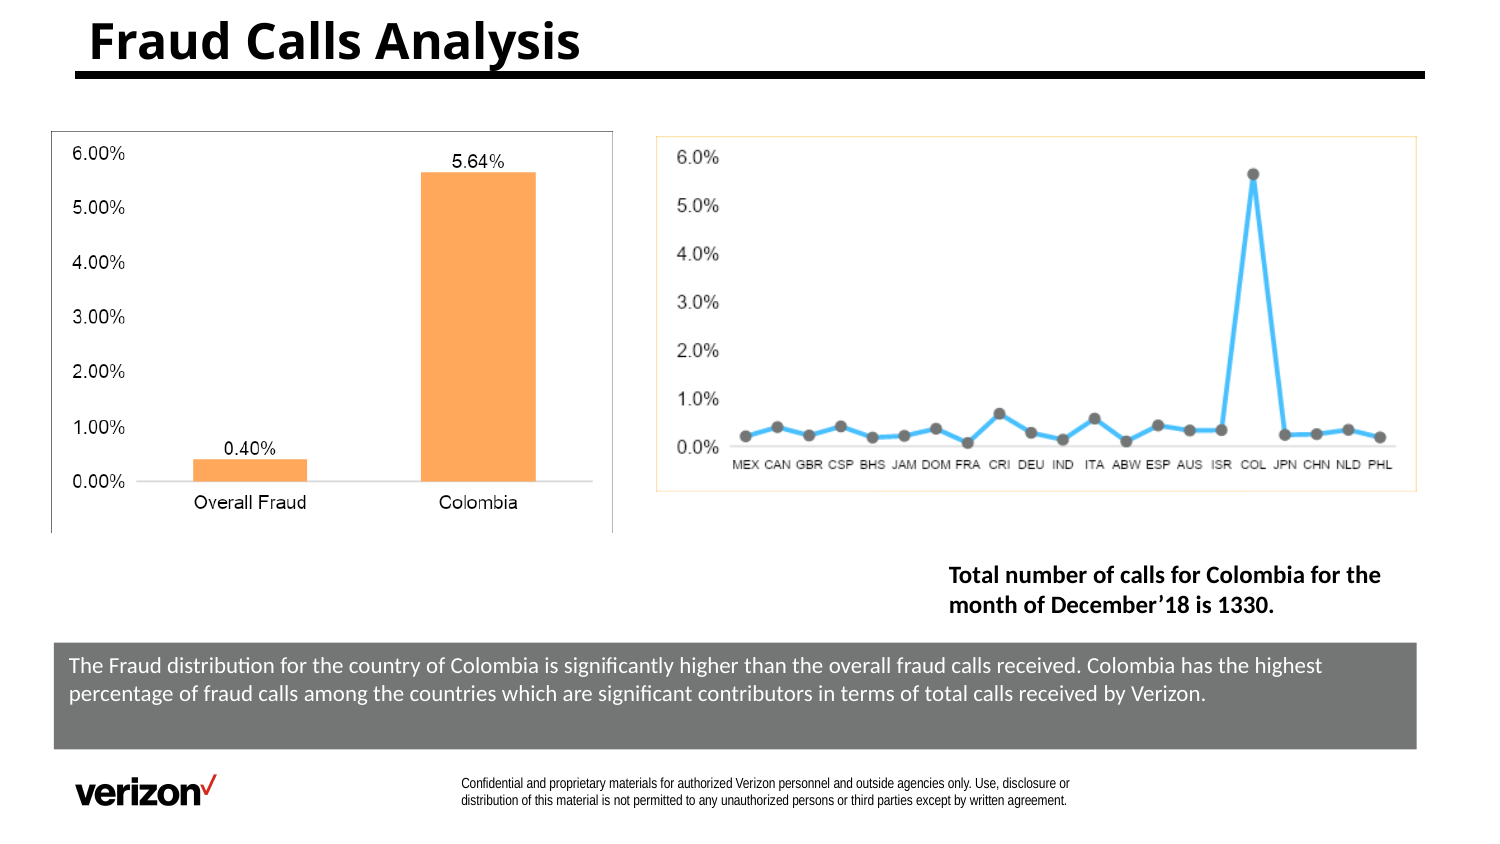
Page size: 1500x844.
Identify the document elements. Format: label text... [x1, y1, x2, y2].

picture [58, 757, 234, 823]
title Fraud Calls Analysis [88, 21, 1251, 134]
picture [51, 131, 613, 533]
text_box The Fraud distribution for the country of Colombia is significantly higher than the overall fraud calls received. Colombia has the highest percentage of fraud calls among the countries which are significant contributors in terms of total calls received by Verizon. [53, 642, 1417, 750]
text_box Total number of calls for Colombia for the month of December’18 is 1330. [933, 550, 1427, 657]
picture [656, 136, 1417, 492]
